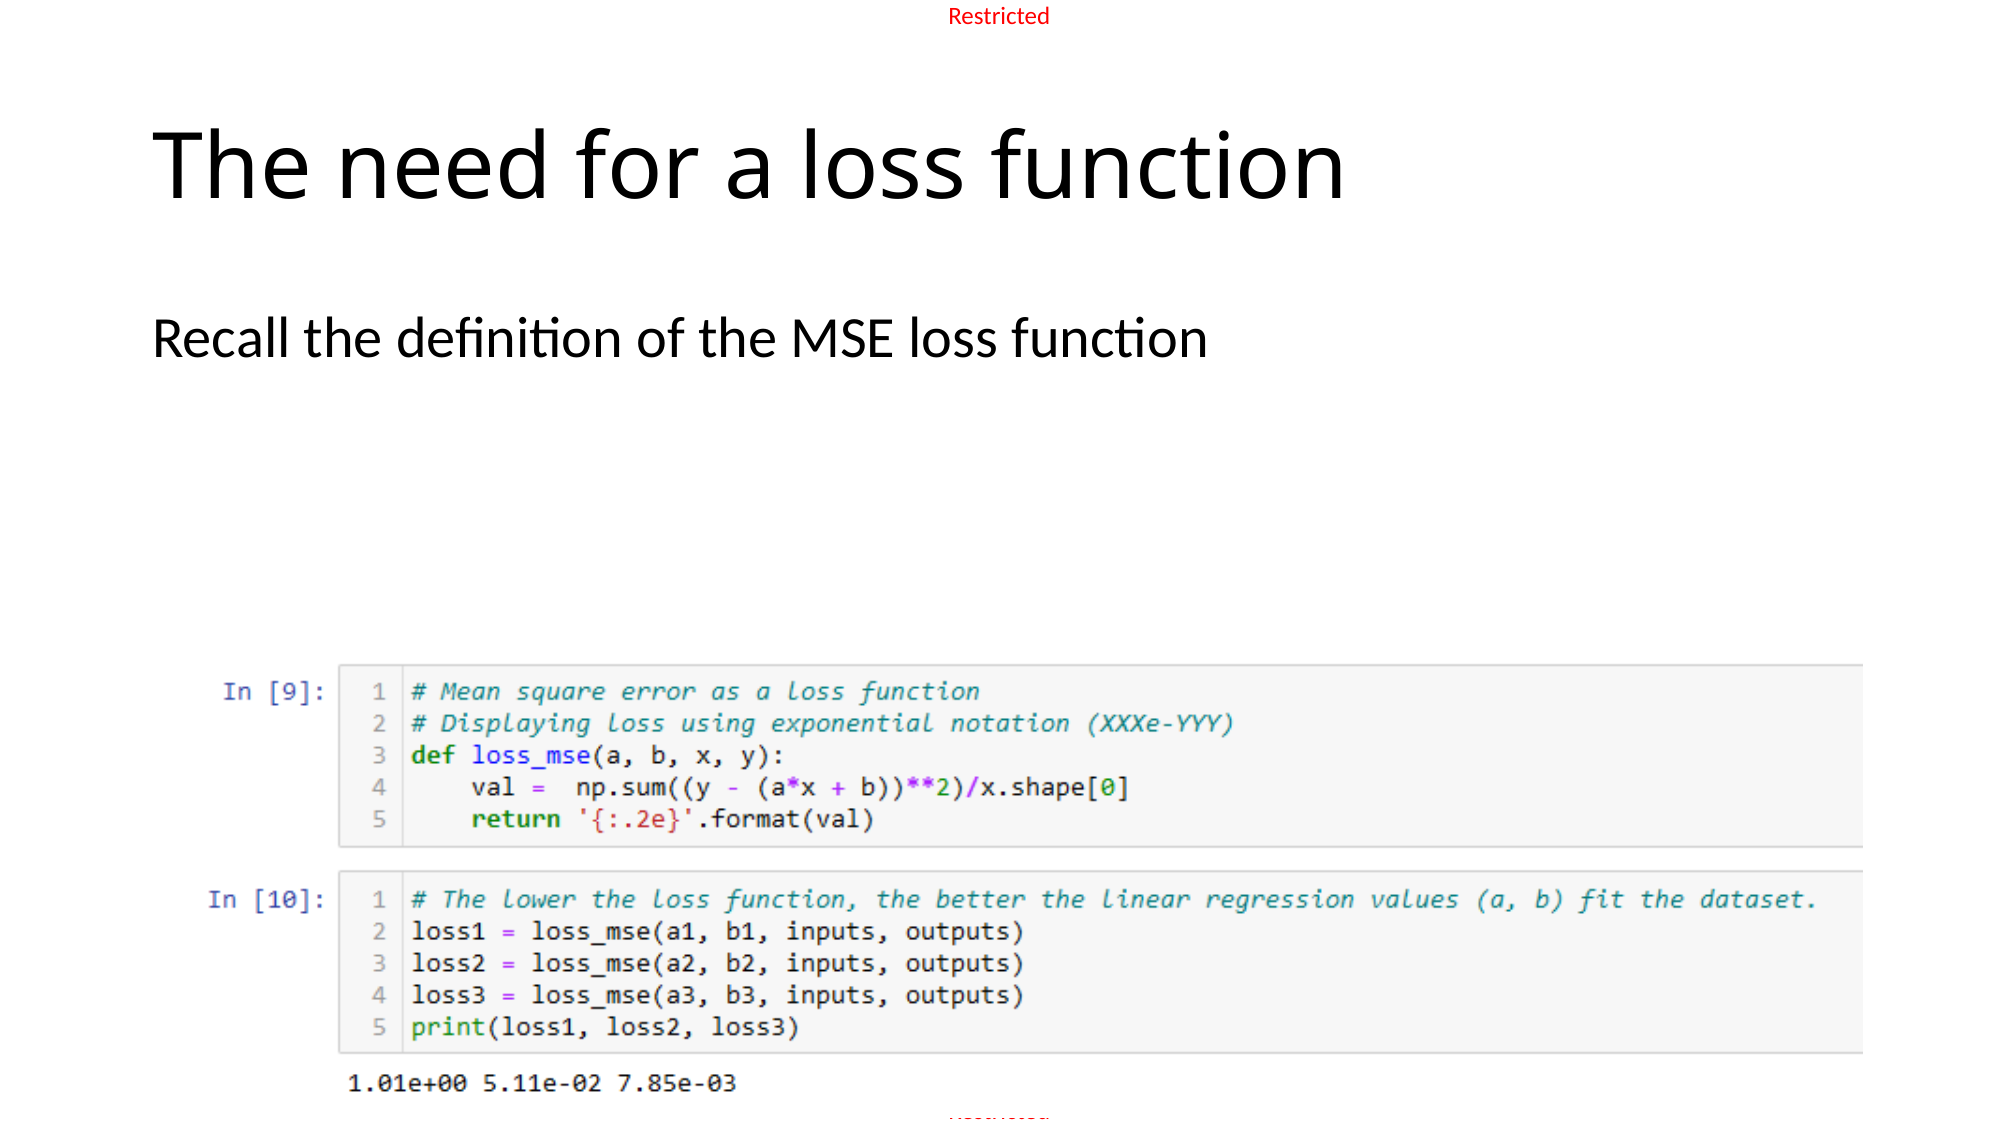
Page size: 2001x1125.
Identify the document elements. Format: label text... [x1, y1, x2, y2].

title The need for a loss function [137, 59, 1863, 278]
picture [200, 659, 1863, 1118]
